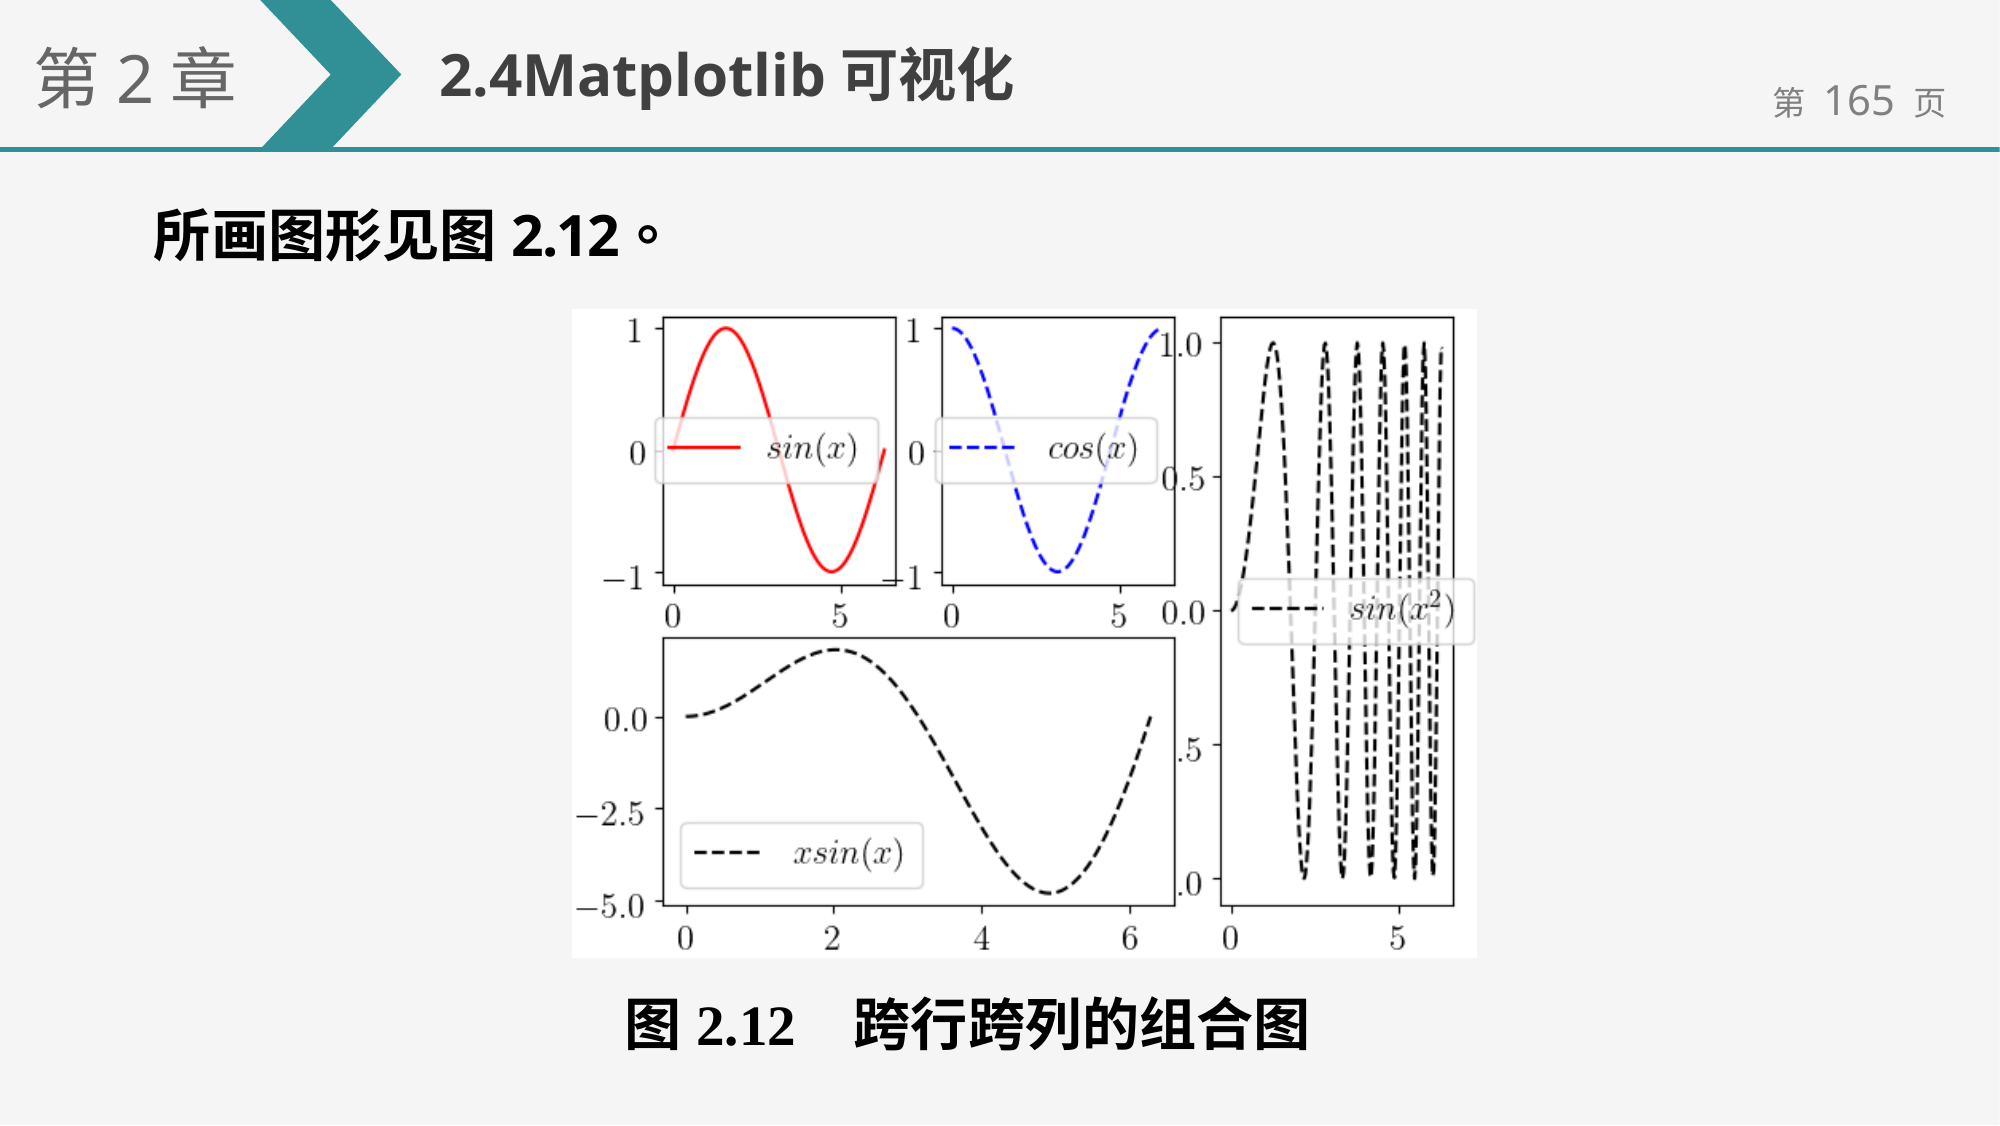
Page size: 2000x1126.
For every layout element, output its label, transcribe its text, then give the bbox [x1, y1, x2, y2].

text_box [39, 172, 1893, 1115]
text_box [258, 0, 403, 148]
text_box 2.4Matplotlib可视化 [424, 31, 1366, 116]
text_box 第2章 [19, 29, 253, 125]
